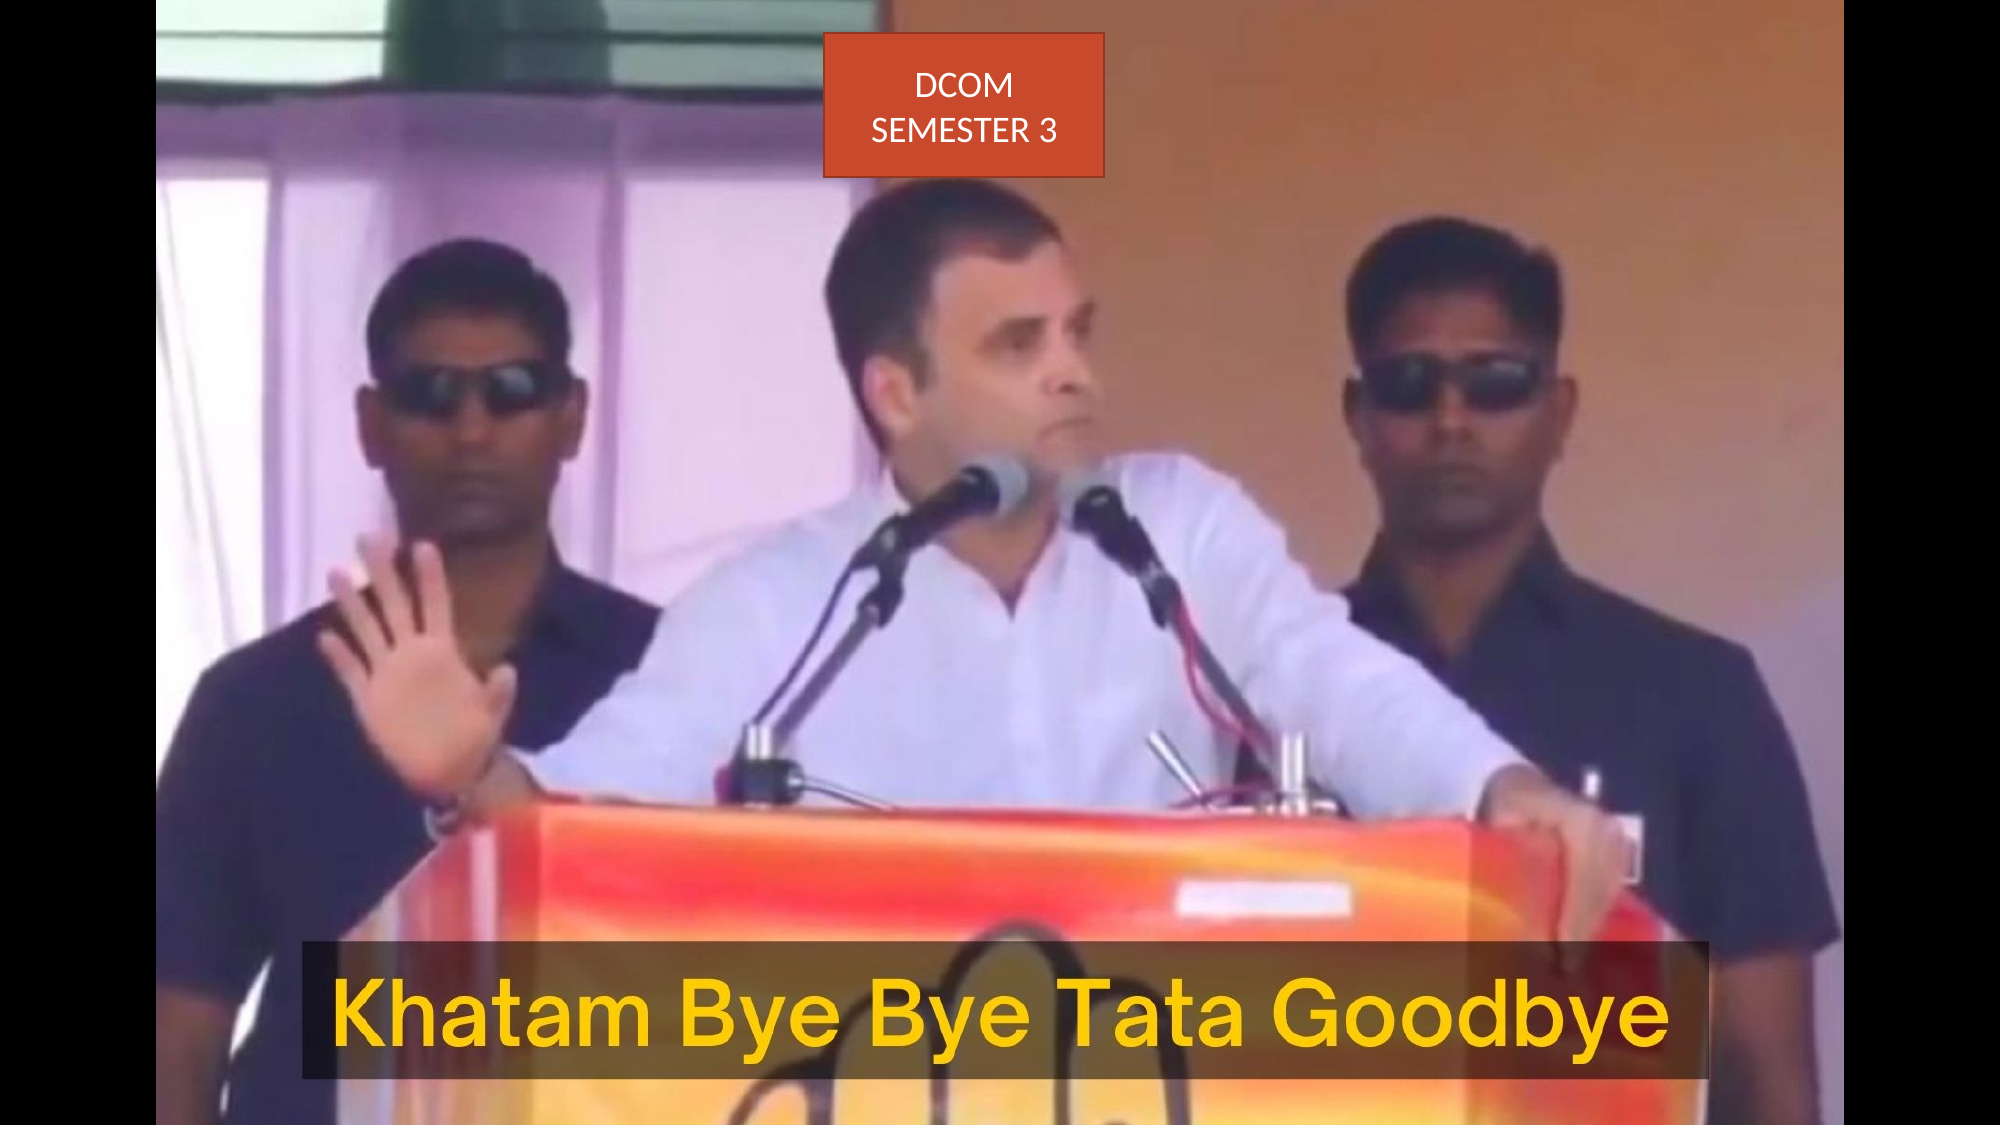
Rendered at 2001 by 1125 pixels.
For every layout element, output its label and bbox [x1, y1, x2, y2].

picture [156, 0, 1844, 1125]
